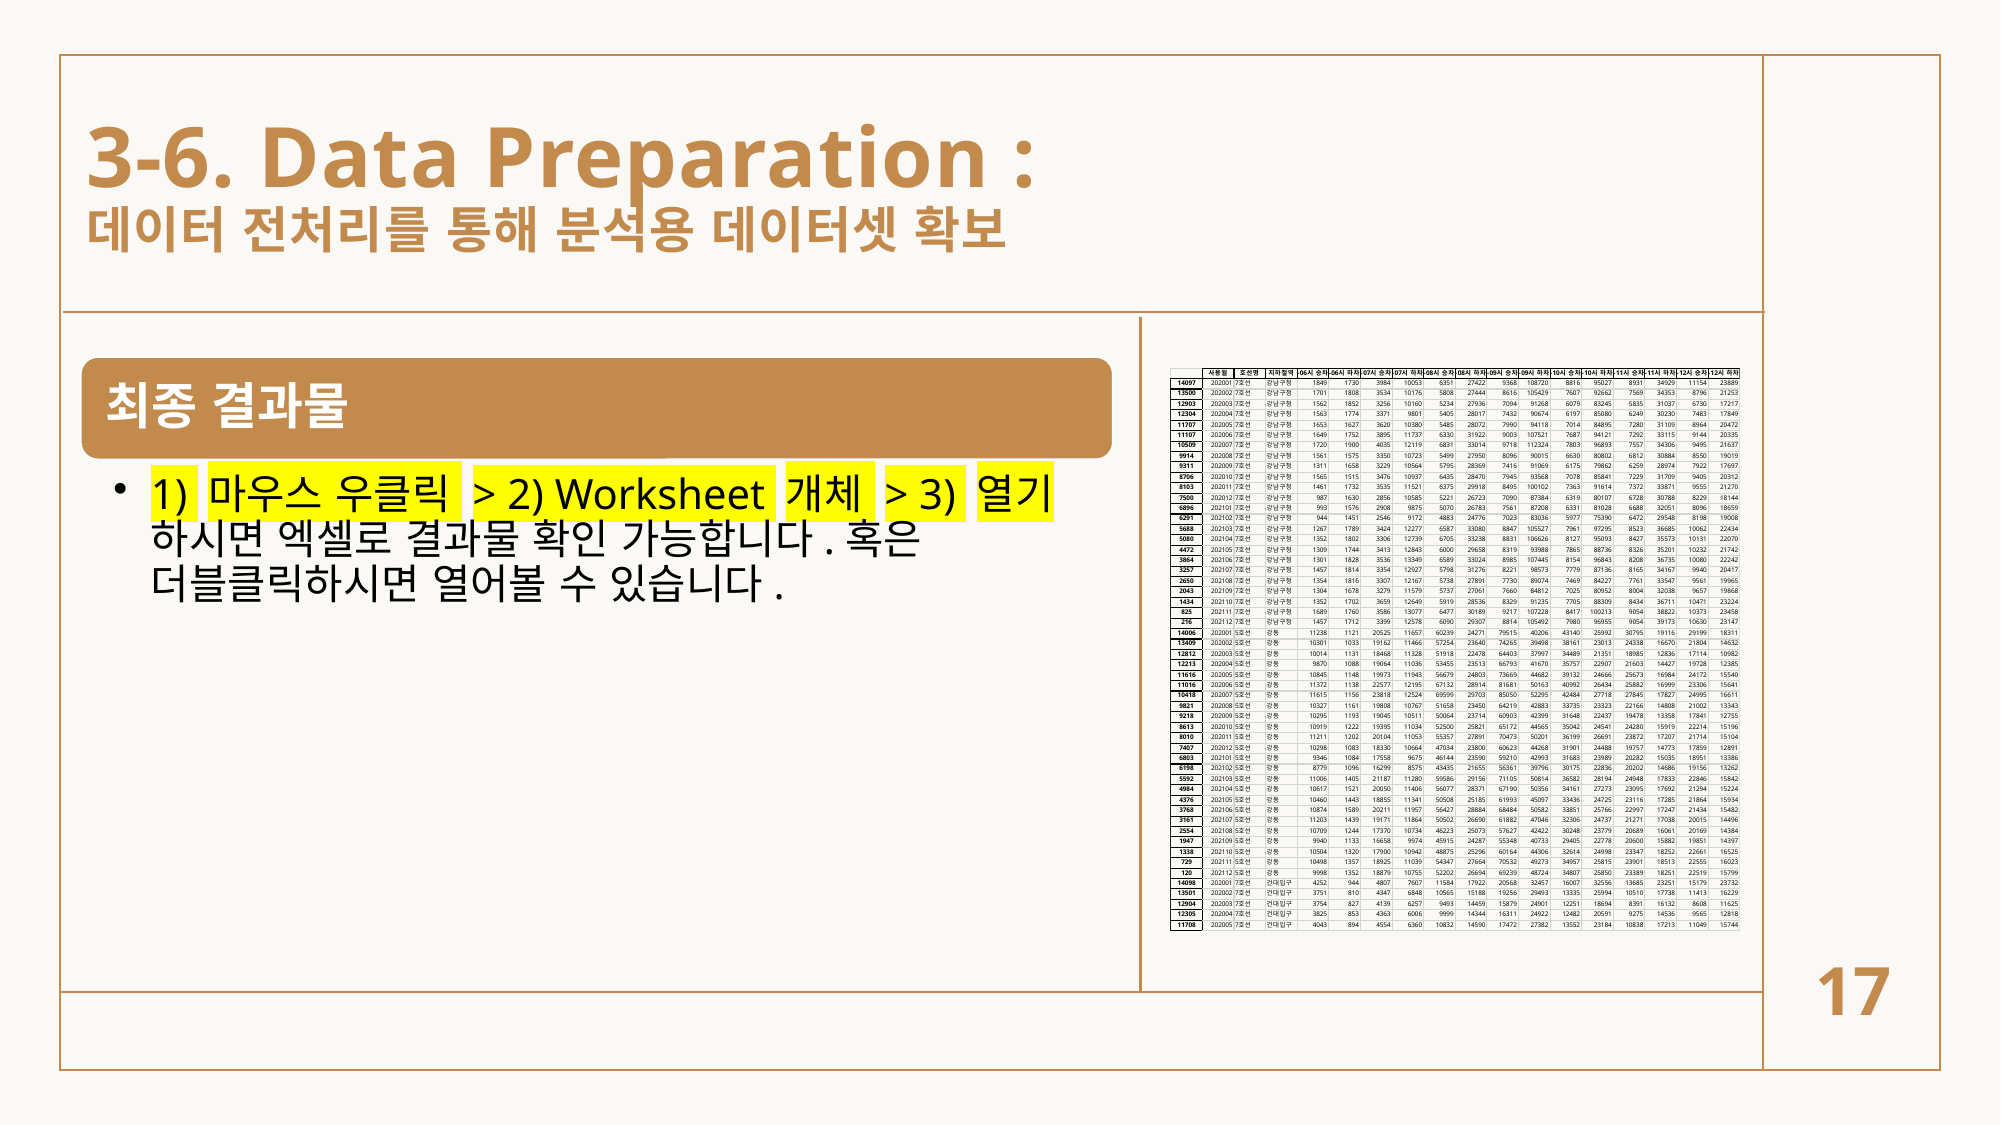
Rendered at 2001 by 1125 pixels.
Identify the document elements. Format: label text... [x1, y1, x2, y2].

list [80, 356, 1113, 823]
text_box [1170, 367, 1740, 931]
title 3-6. Data Preparation : 데이터 전처리를 통해 분석용 데이터셋 확보 [68, 84, 1582, 288]
slide_number 17 [1775, 930, 1932, 1055]
